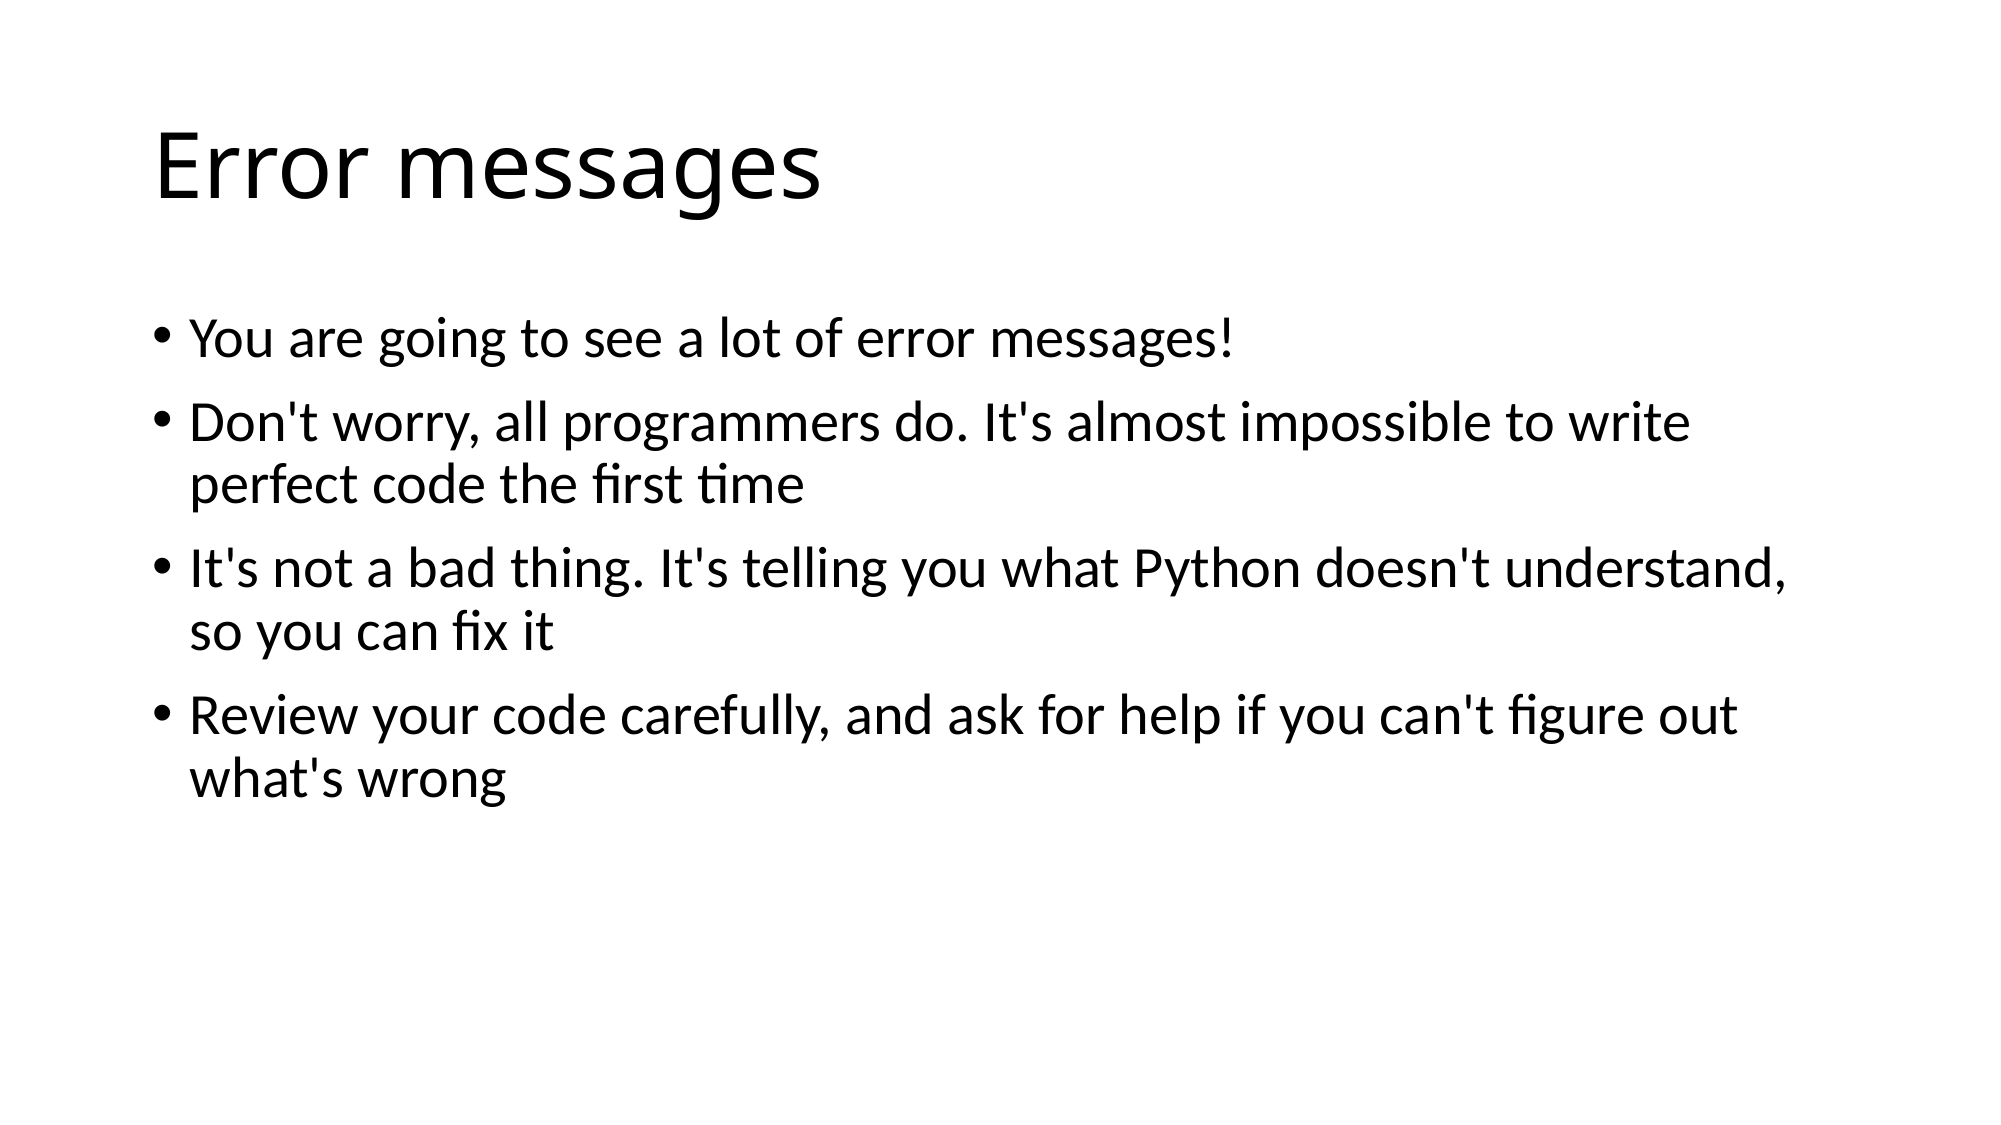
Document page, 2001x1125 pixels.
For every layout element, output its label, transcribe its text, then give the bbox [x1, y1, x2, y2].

list You are going to see a lot of error messages! Don't worry, all programmers do. It's almost impossible to write perfect code the first time It's not a bad thing. It's telling you what Python doesn't understand, so you can fix it Review your code carefully, and ask for help if you can't figure out what's wrong [137, 299, 1863, 1014]
title Error messages [137, 59, 1863, 278]
